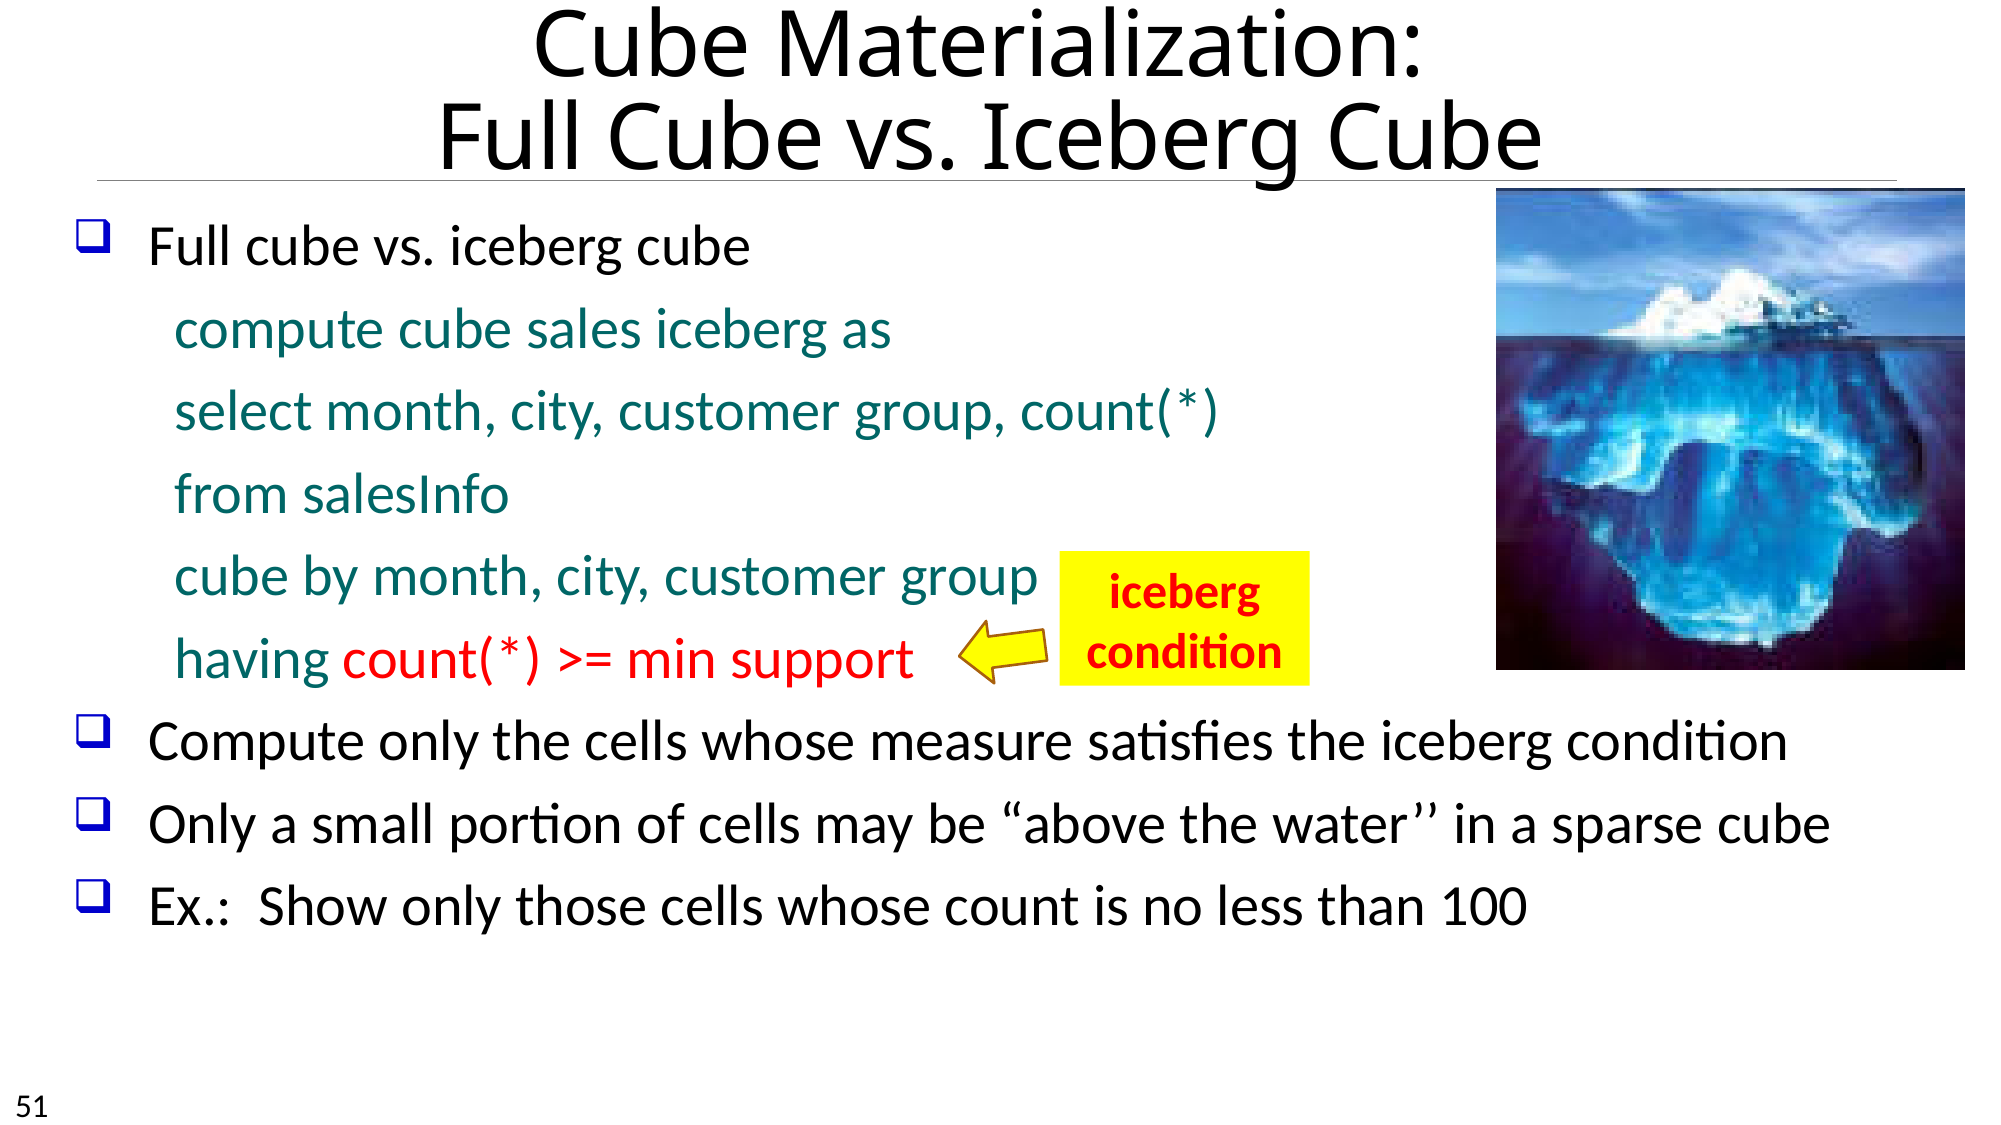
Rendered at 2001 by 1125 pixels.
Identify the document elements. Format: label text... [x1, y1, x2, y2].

picture [1495, 188, 1965, 671]
text_box iceberg condition [1059, 551, 1310, 686]
list Full cube vs. iceberg cube compute cube sales iceberg as select month, city, customer group, count(*) from salesInfo cube by month, city, customer group having count(*) >= min support Compute only the cells whose measure satisfies the iceberg condition Only a small portion of cells may be “above the water’’ in a sparse cube Ex.: Show only those cells whose count is no less than 100 [57, 200, 1929, 1084]
title Cube Materialization: Full Cube vs. Iceberg Cube [57, 74, 1923, 196]
text_box [958, 619, 1049, 685]
